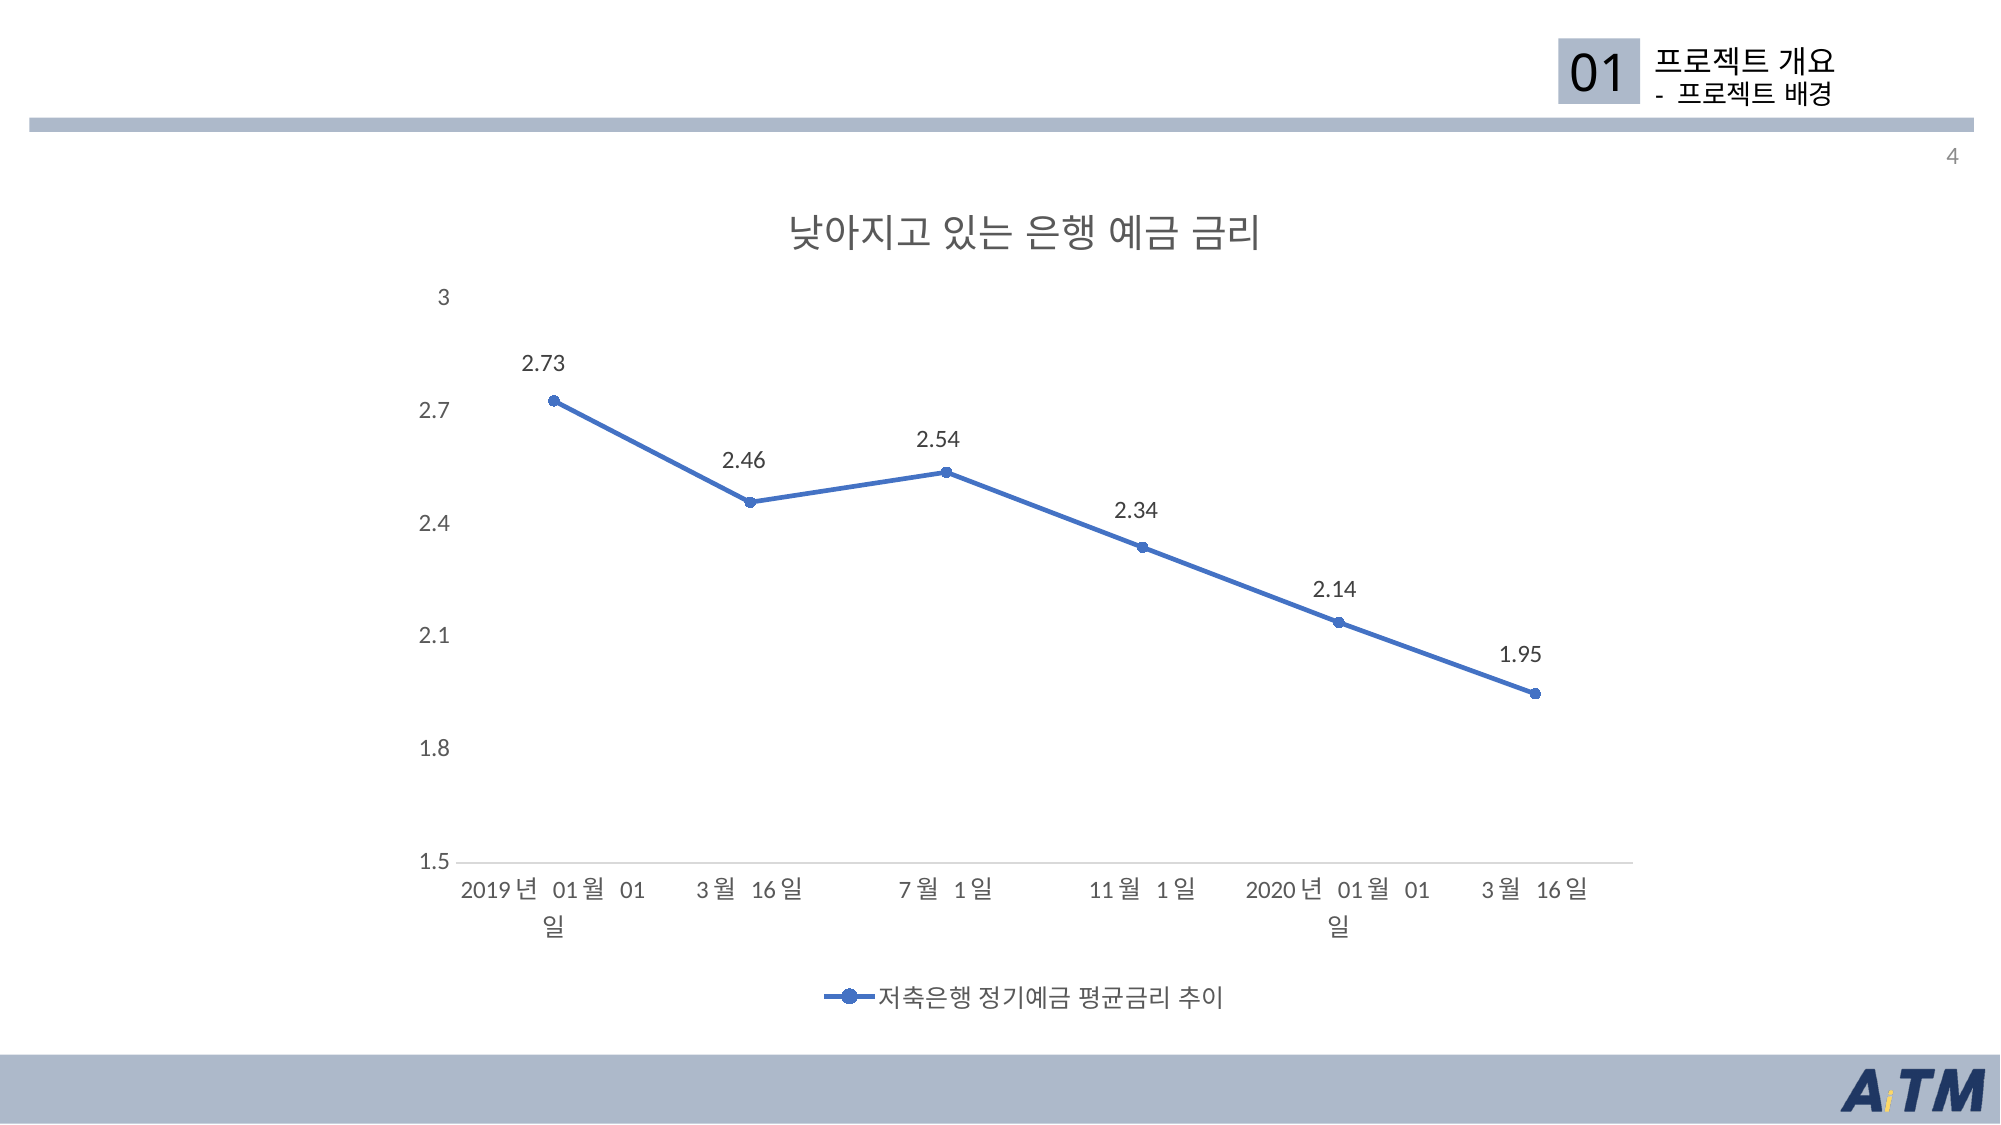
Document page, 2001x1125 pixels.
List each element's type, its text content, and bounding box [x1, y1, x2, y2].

chart [393, 165, 1659, 1022]
text_box 프로젝트 개요 [1640, 34, 2000, 70]
picture [1831, 1058, 1993, 1117]
text_box - 프로젝트 배경 [1640, 70, 2000, 118]
text_box 01 [1555, 32, 1663, 110]
text_box [28, 117, 1975, 133]
text_box [0, 1054, 2000, 1125]
text_box 4 [1523, 124, 1974, 185]
